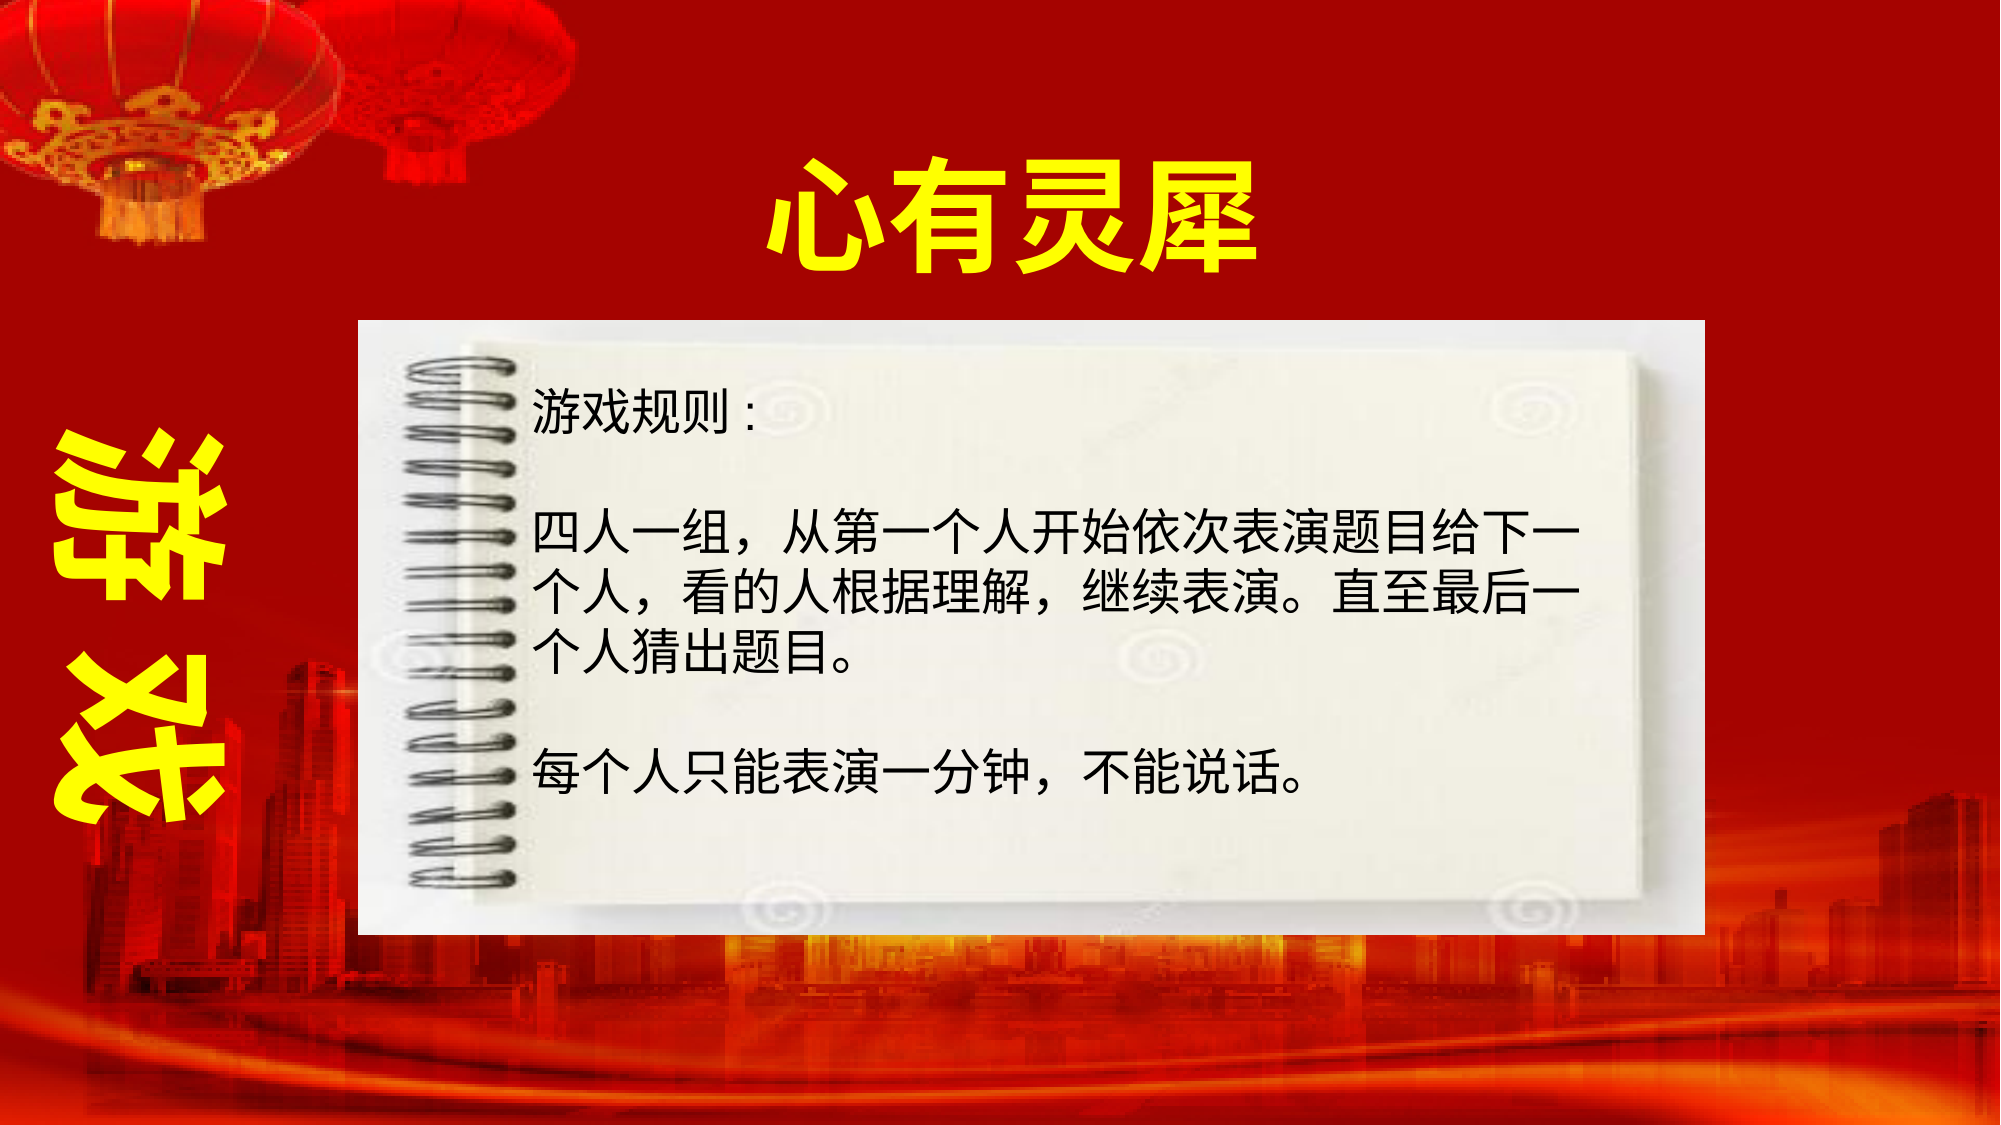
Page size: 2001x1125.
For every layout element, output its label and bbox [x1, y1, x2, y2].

picture [0, 0, 2000, 1125]
text_box [358, 320, 1705, 935]
